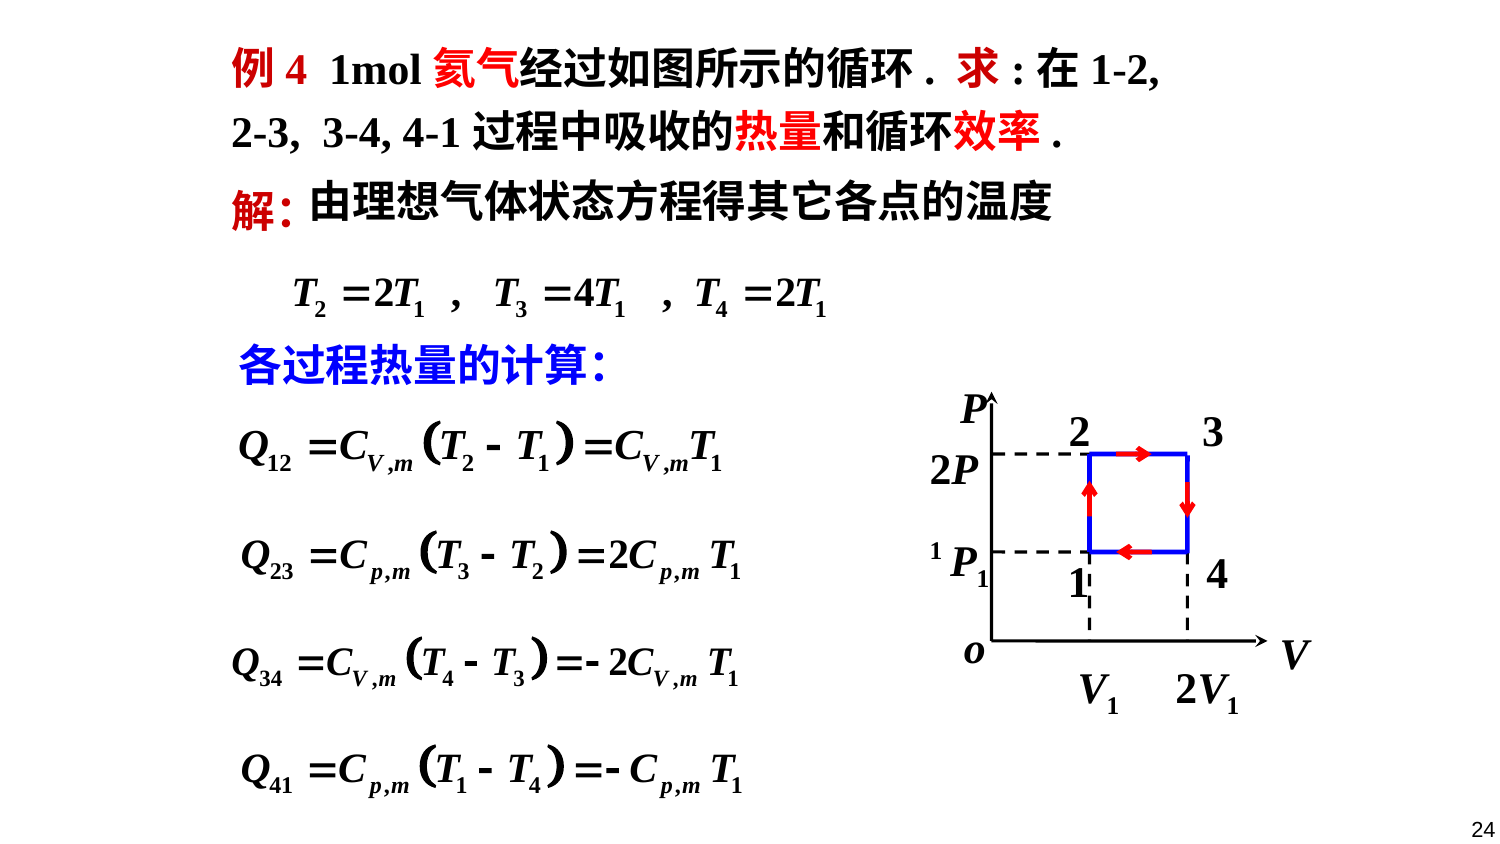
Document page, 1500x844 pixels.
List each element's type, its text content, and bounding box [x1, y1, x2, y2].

text_box 各过程热量的计算： [223, 330, 844, 398]
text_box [235, 737, 749, 808]
slide_number 24 [1275, 808, 1500, 844]
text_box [226, 631, 747, 700]
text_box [232, 413, 746, 485]
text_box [914, 361, 1325, 721]
text_box 由理想气体状态方程得其它各点的温度 [294, 165, 1068, 234]
text_box 解： [216, 165, 826, 244]
text_box 例4 1mol氦气经过如图所示的循环. 求:在1-2, 2-3, 3-4, 4-1过程中吸收的热量和循环效率. [216, 23, 1220, 164]
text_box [235, 523, 747, 594]
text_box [287, 264, 835, 328]
